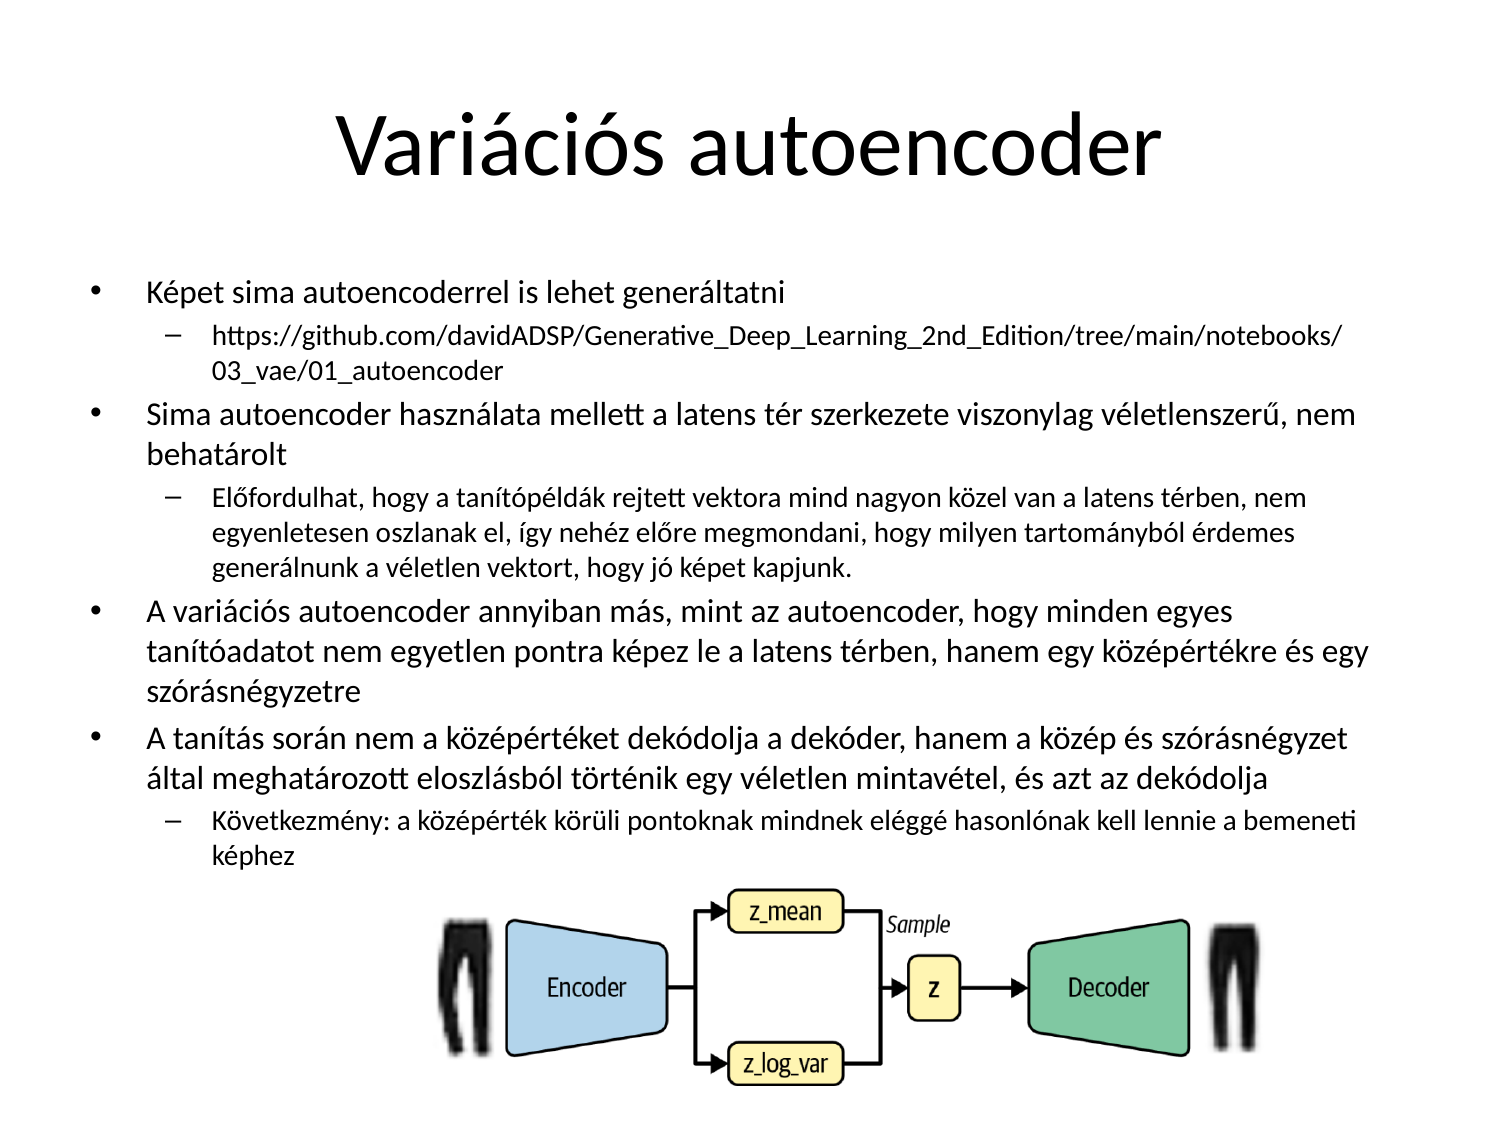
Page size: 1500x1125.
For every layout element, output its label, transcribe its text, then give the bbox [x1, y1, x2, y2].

picture [407, 874, 1282, 1102]
list Képet sima autoencoderrel is lehet generáltatni https://github.com/davidADSP/Generative_Deep_Learning_2nd_Edition/tree/main/notebooks/03_vae/01_autoencoder Sima autoencoder használata mellett a latens tér szerkezete viszonylag véletlenszerű, nem behatárolt Előfordulhat, hogy a tanítópéldák rejtett vektora mind nagyon közel van a latens térben, nem egyenletesen oszlanak el, így nehéz előre megmondani, hogy milyen tartományból érdemes generálnunk a véletlen vektort, hogy jó képet kapjunk. A variációs autoencoder annyiban más, mint az autoencoder, hogy minden egyes tanítóadatot nem egyetlen pontra képez le a latens térben, hanem egy középértékre és egy szórásnégyzetre A tanítás során nem a középértéket dekódolja a dekóder, hanem a közép és szórásnégyzet által meghatározott eloszlásból történik egy véletlen mintavétel, és azt az dekódolja Következmény: a középérték körüli pontoknak mindnek eléggé hasonlónak kell lennie a bemeneti képhez [75, 262, 1425, 1005]
title Variációs autoencoder [75, 45, 1425, 233]
